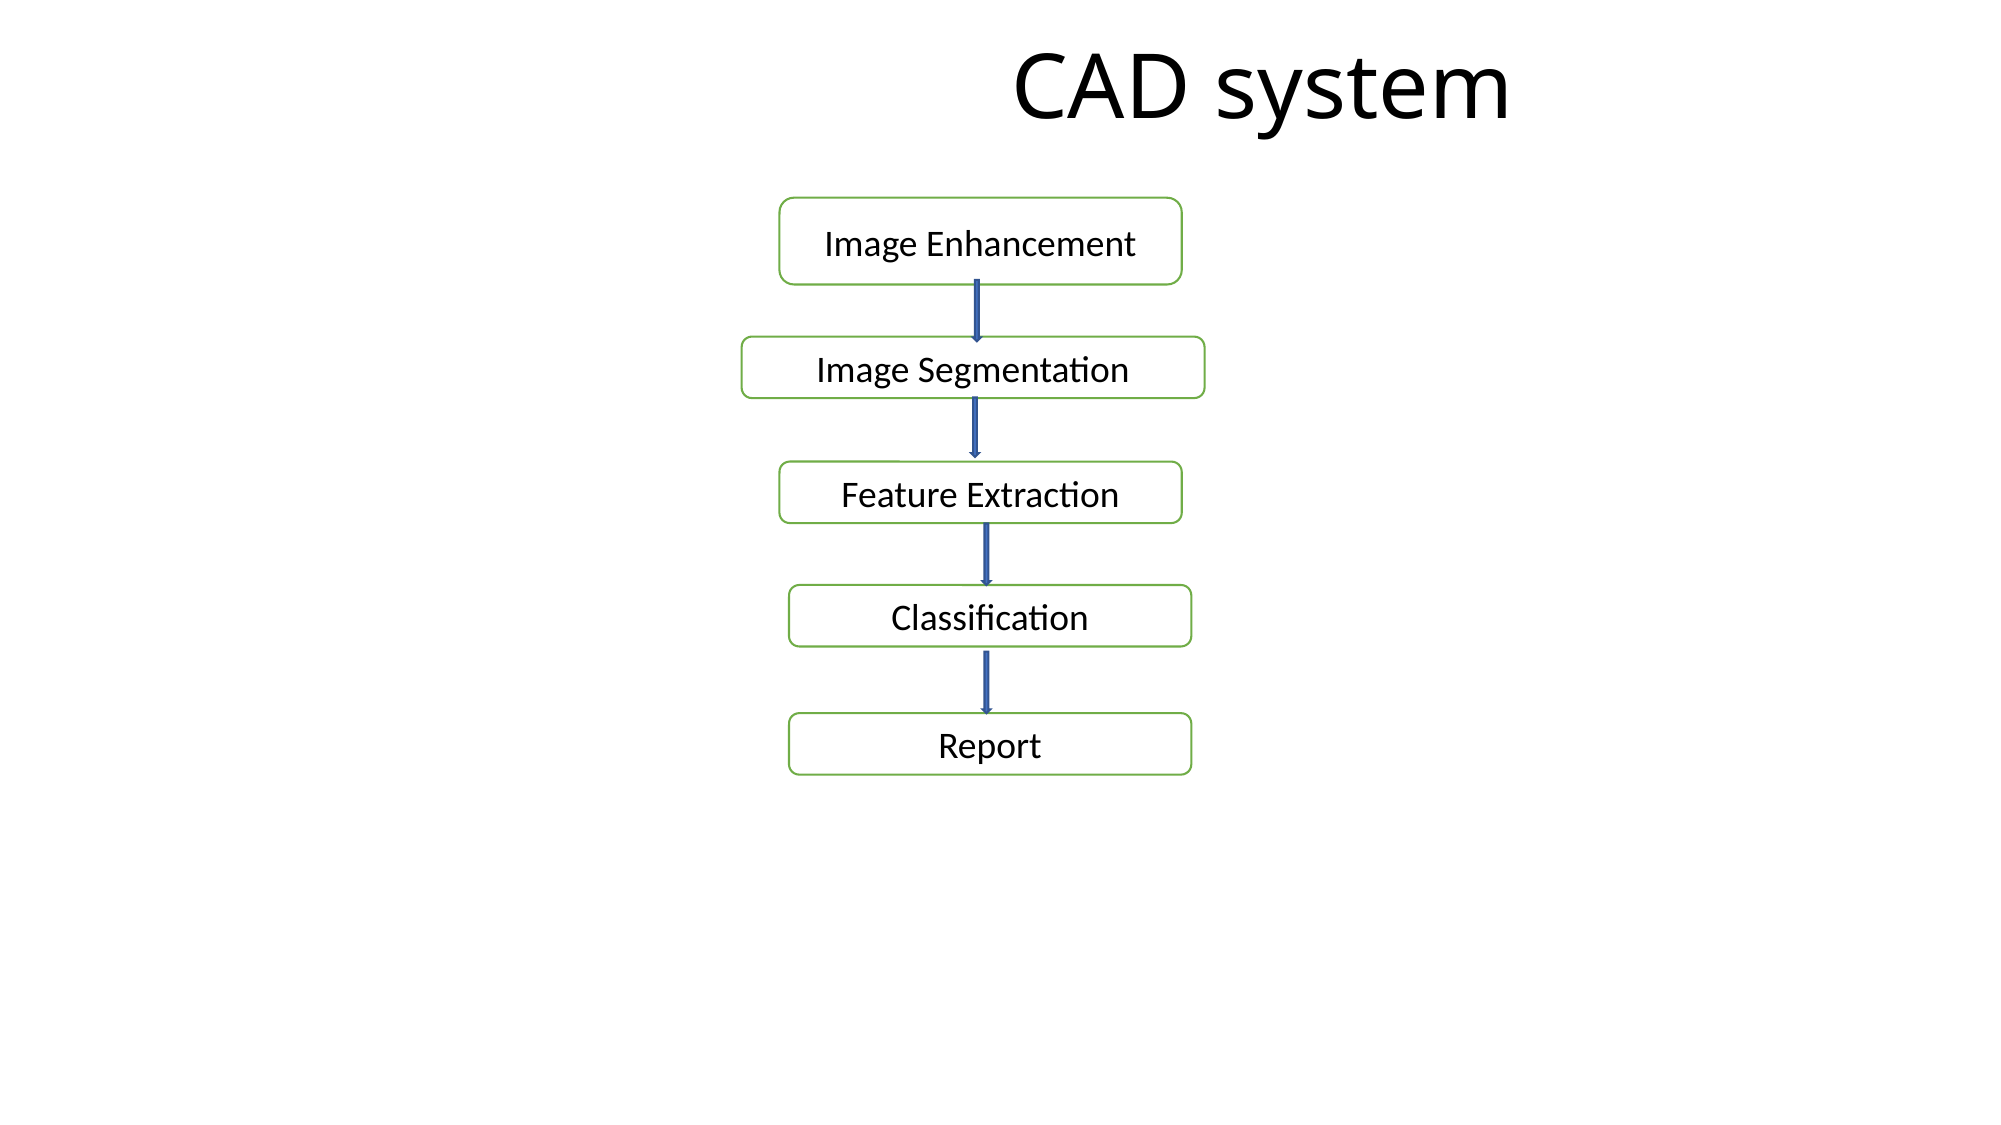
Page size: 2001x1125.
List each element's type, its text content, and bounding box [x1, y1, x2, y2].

text_box Feature Extraction [778, 460, 1183, 525]
text_box Report [787, 712, 1193, 776]
text_box [980, 522, 993, 587]
text_box [970, 278, 984, 343]
text_box [980, 650, 993, 715]
text_box [968, 396, 982, 459]
title CAD system [244, 32, 1970, 146]
text_box Image Segmentation [740, 335, 1206, 400]
text_box Classification [787, 583, 1193, 648]
text_box Image Enhancement [778, 196, 1183, 286]
